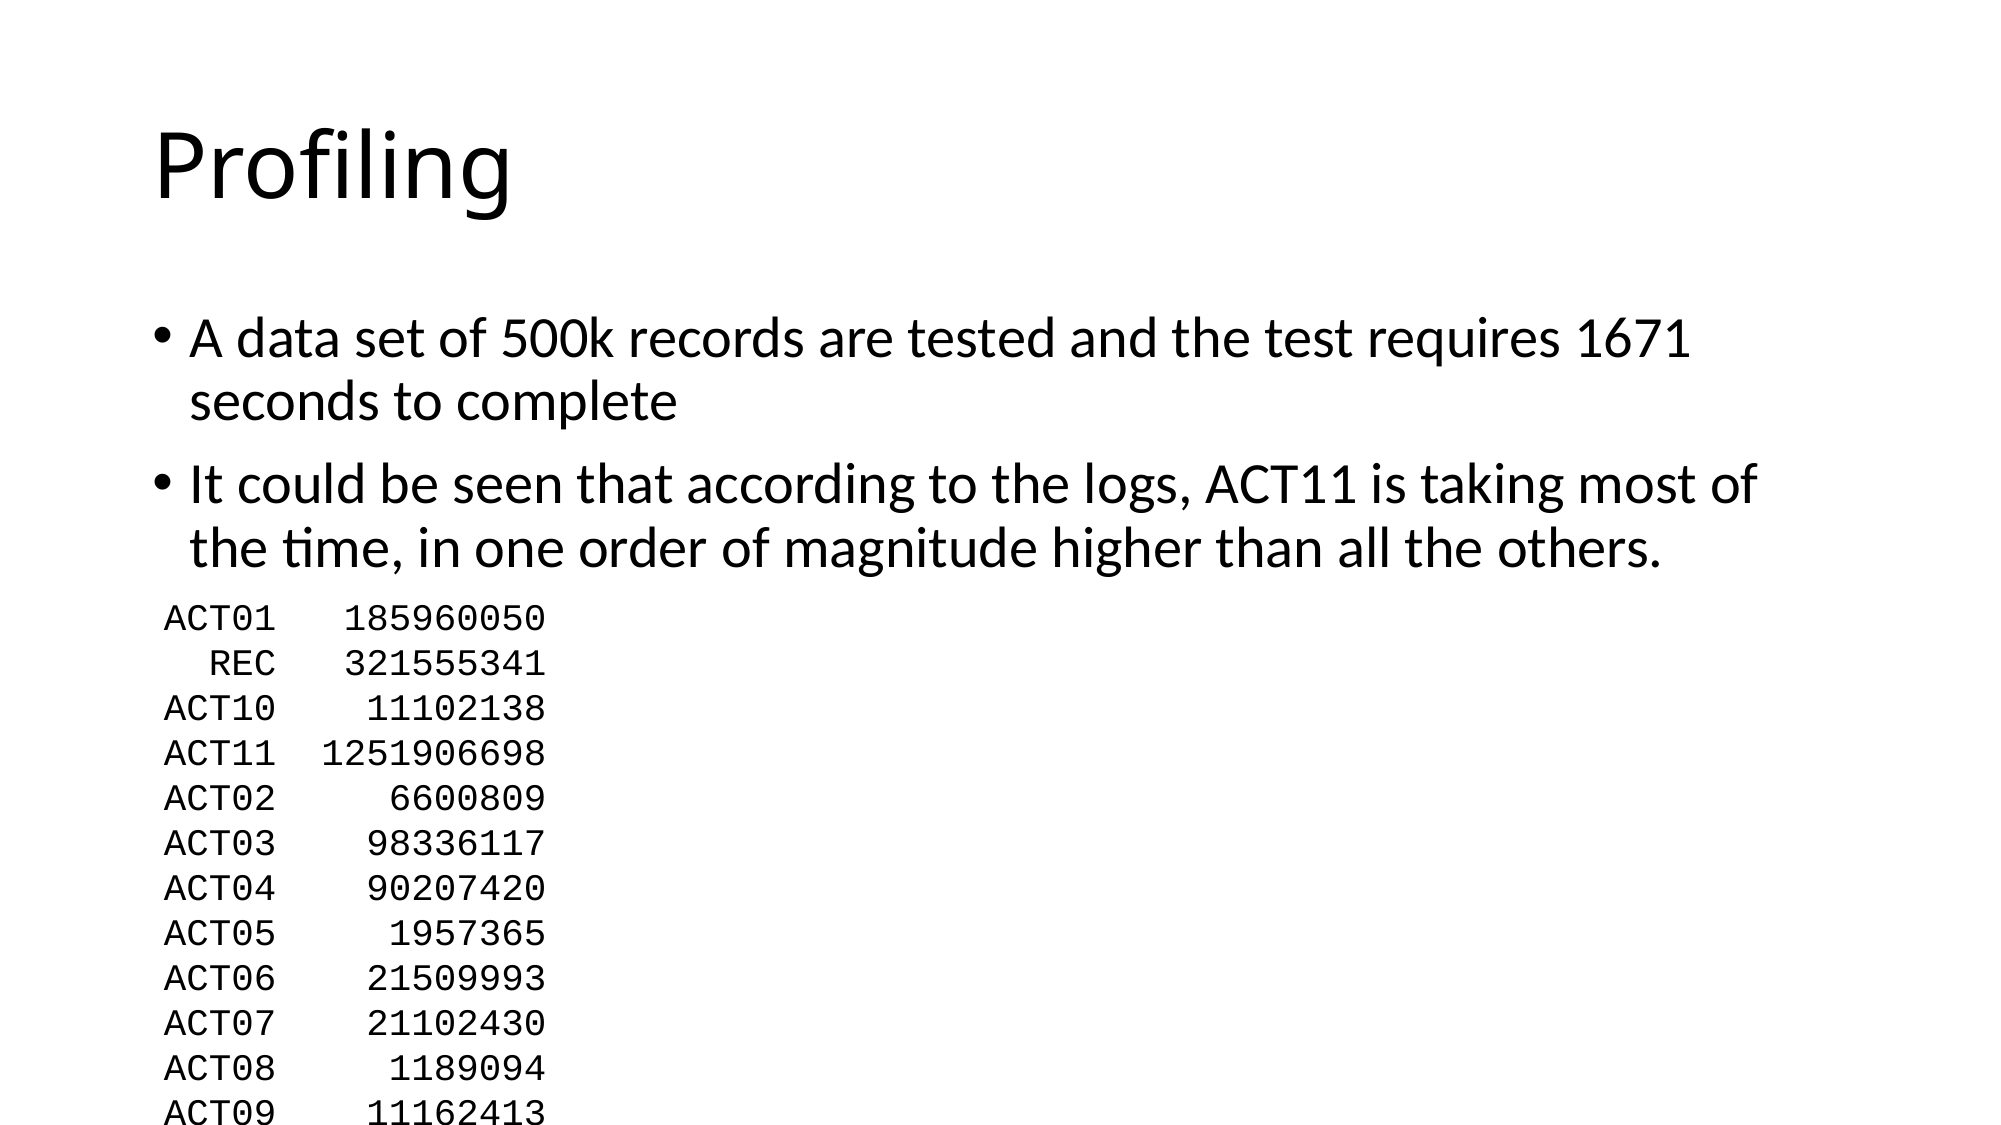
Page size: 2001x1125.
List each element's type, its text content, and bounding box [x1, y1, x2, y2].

title Profiling [137, 59, 1863, 278]
list A data set of 500k records are tested and the test requires 1671 seconds to complete It could be seen that according to the logs, ACT11 is taking most of the time, in one order of magnitude higher than all the others. [137, 299, 1863, 937]
text_box ACT01 185960050 REC 321555341 ACT10 11102138 ACT11 1251906698 ACT02 6600809 ACT03 98336117 ACT04 90207420 ACT05 1957365 ACT06 21509993 ACT07 21102430 ACT08 1189094 ACT09 11162413 [149, 585, 1875, 1125]
